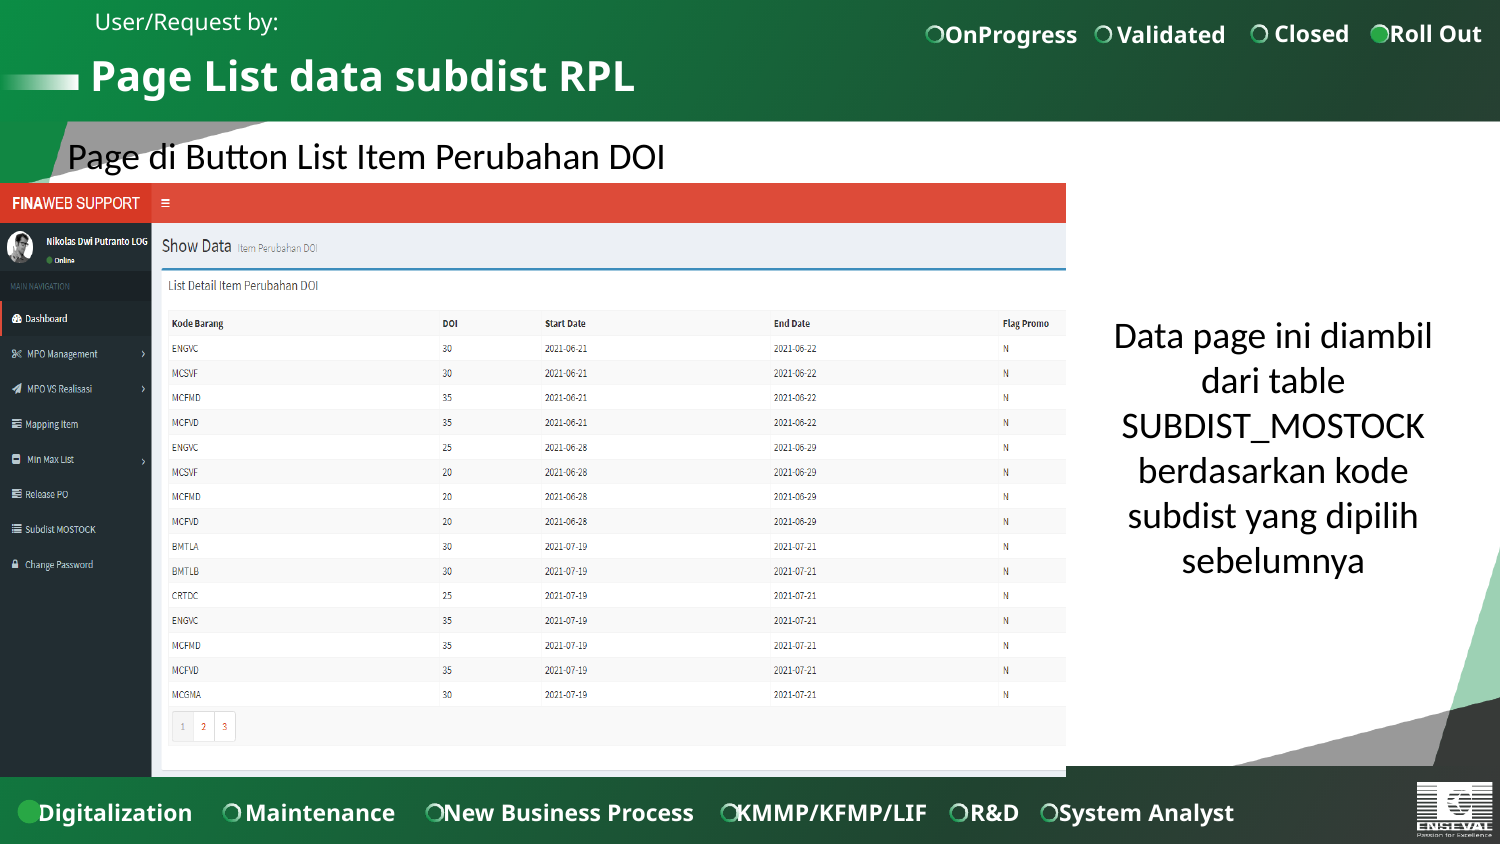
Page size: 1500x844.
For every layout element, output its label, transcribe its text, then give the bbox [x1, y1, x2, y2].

text_box [15, 797, 44, 826]
text_box [1369, 24, 1390, 44]
picture [0, 0, 1500, 844]
text_box Page di Button List Item Perubahan DOI [53, 124, 708, 182]
text_box Data page ini diambil dari table SUBDIST_MOSTOCK berdasarkan kode subdist yang dipilih sebelumnya [1069, 303, 1482, 589]
title Page List data subdist RPL [75, 23, 1294, 127]
